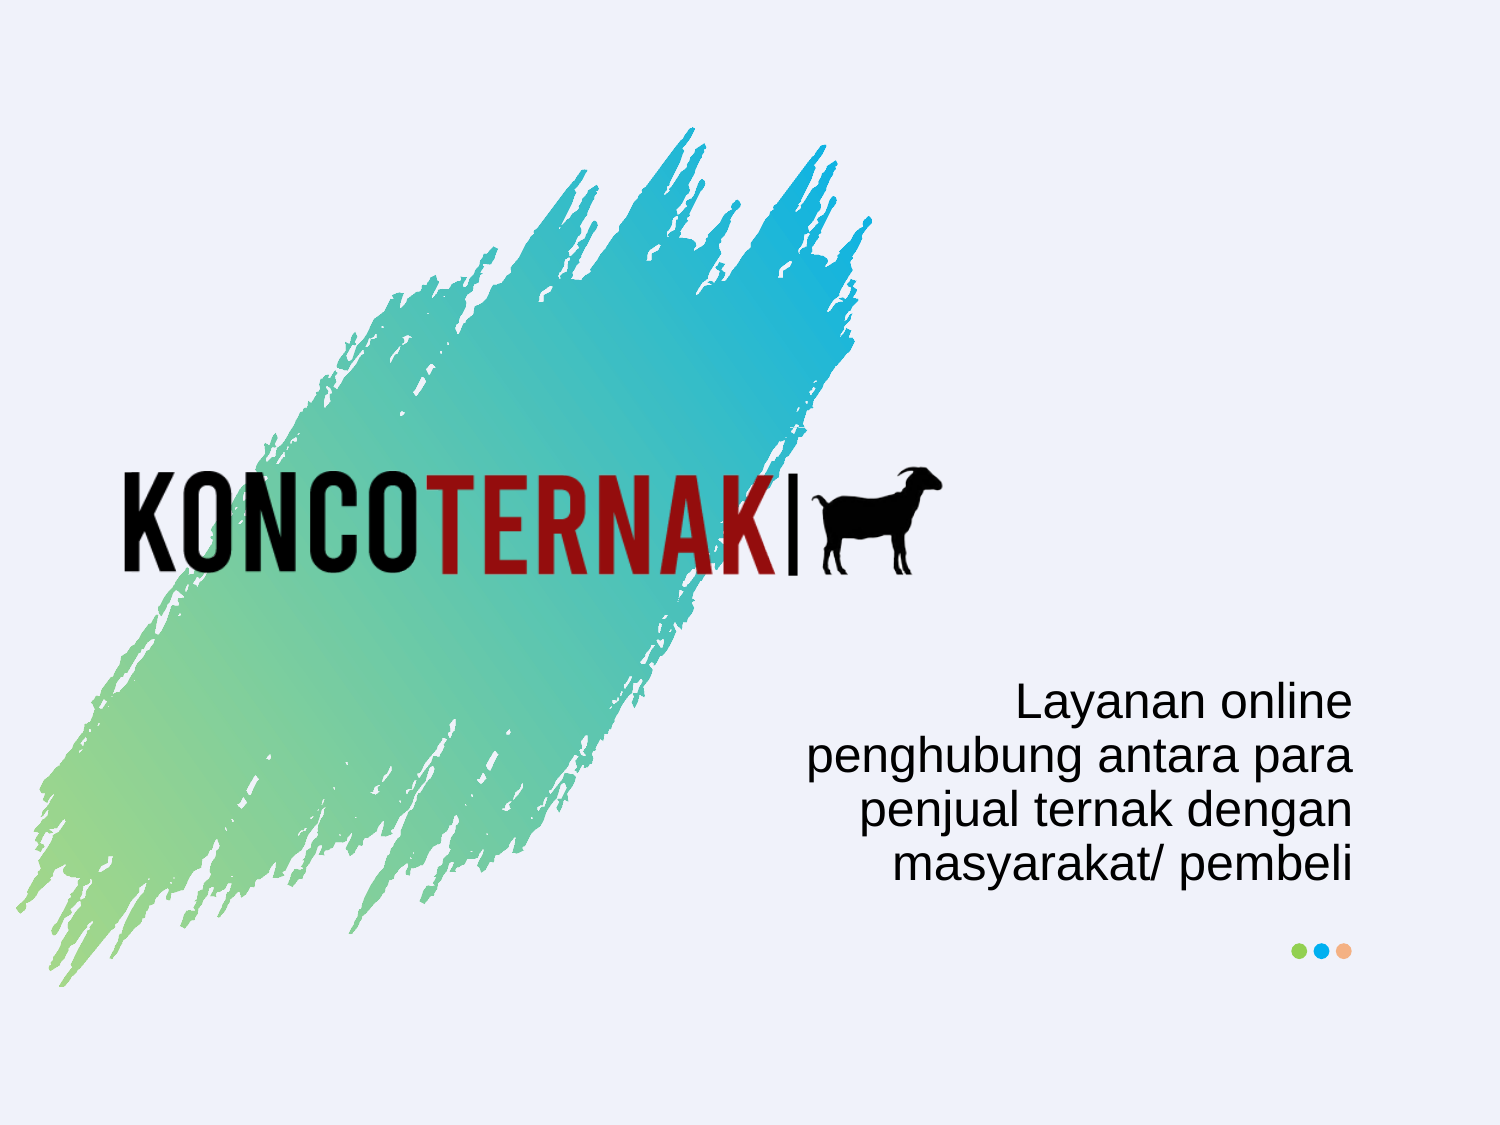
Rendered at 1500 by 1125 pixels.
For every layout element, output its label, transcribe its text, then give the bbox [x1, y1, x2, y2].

text_box [15, 611, 693, 988]
picture [55, 430, 1004, 611]
list Layanan online penghubung antara para penjual ternak dengan masyarakat/ pembeli [750, 667, 1369, 959]
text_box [1291, 943, 1352, 960]
text_box [289, 126, 873, 430]
